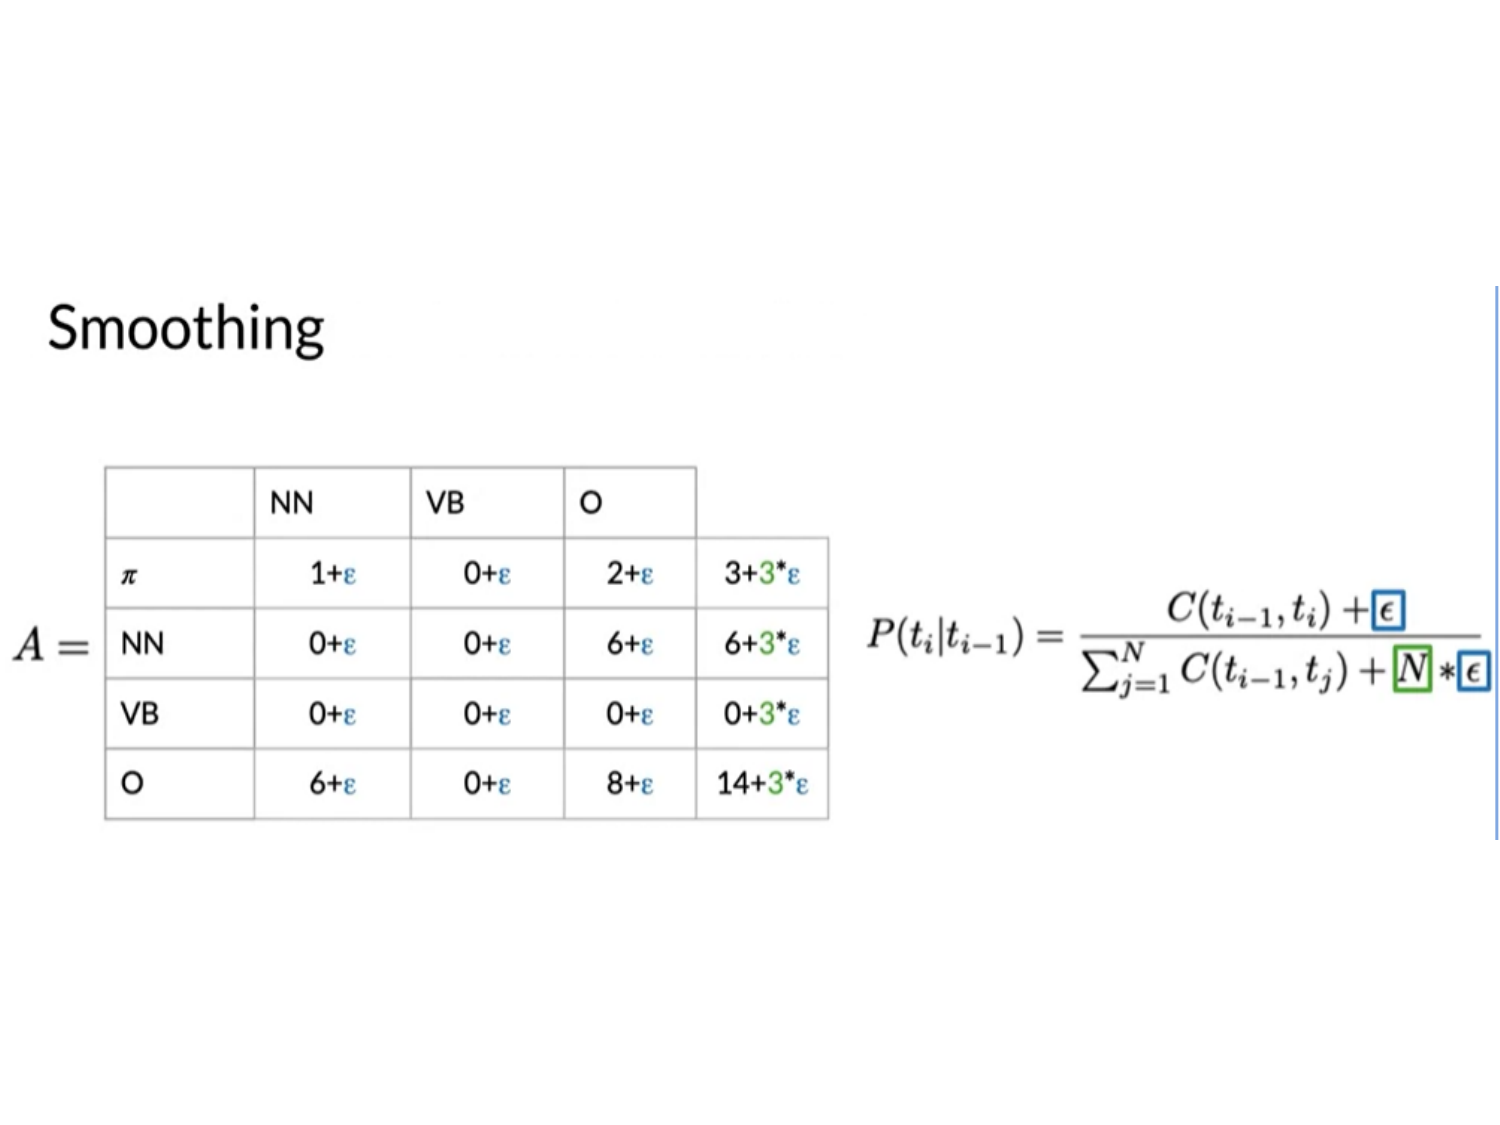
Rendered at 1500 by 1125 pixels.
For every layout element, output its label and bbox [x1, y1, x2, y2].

picture [0, 286, 1500, 840]
